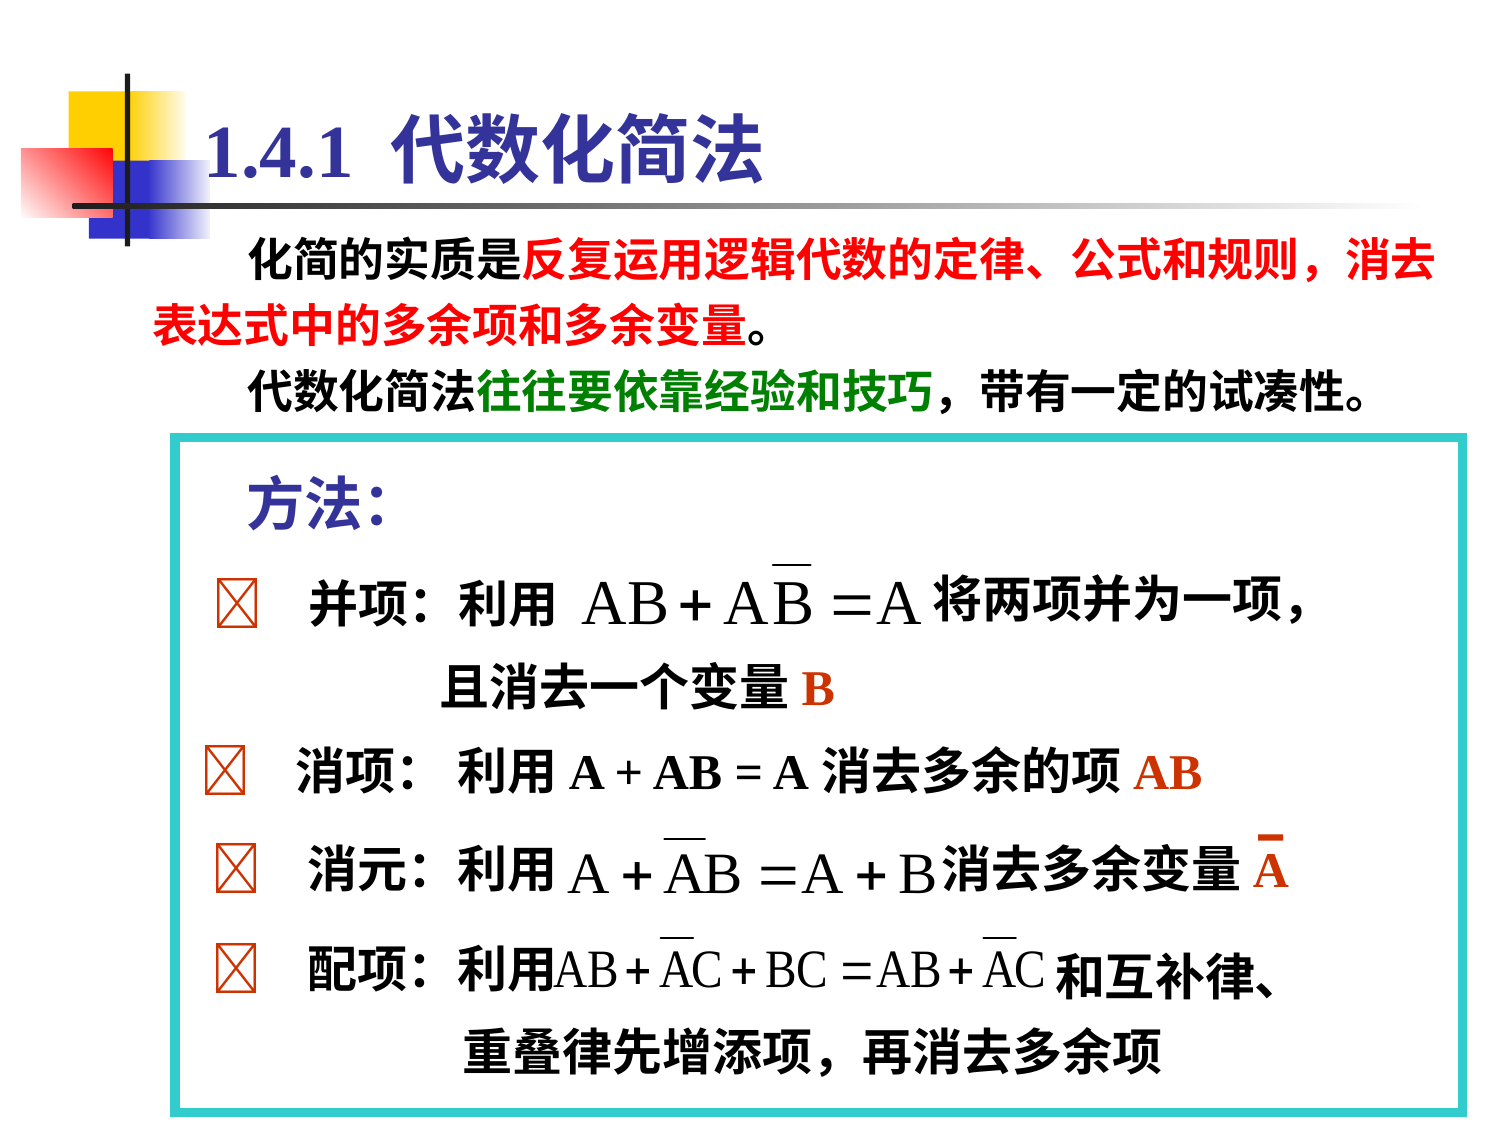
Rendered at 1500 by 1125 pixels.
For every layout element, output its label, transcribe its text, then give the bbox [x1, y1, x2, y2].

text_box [212, 824, 1300, 906]
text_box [213, 924, 1322, 1088]
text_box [214, 549, 1350, 723]
title 1.4.1 代数化简法 [188, 12, 1468, 200]
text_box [174, 437, 1463, 1113]
text_box 化简的实质是反复运用逻辑代数的定律、公式和规则，消去表达式中的多余项和多余变量。 代数化简法往往要依靠经验和技巧，带有一定的试凑性。 [137, 212, 1463, 426]
